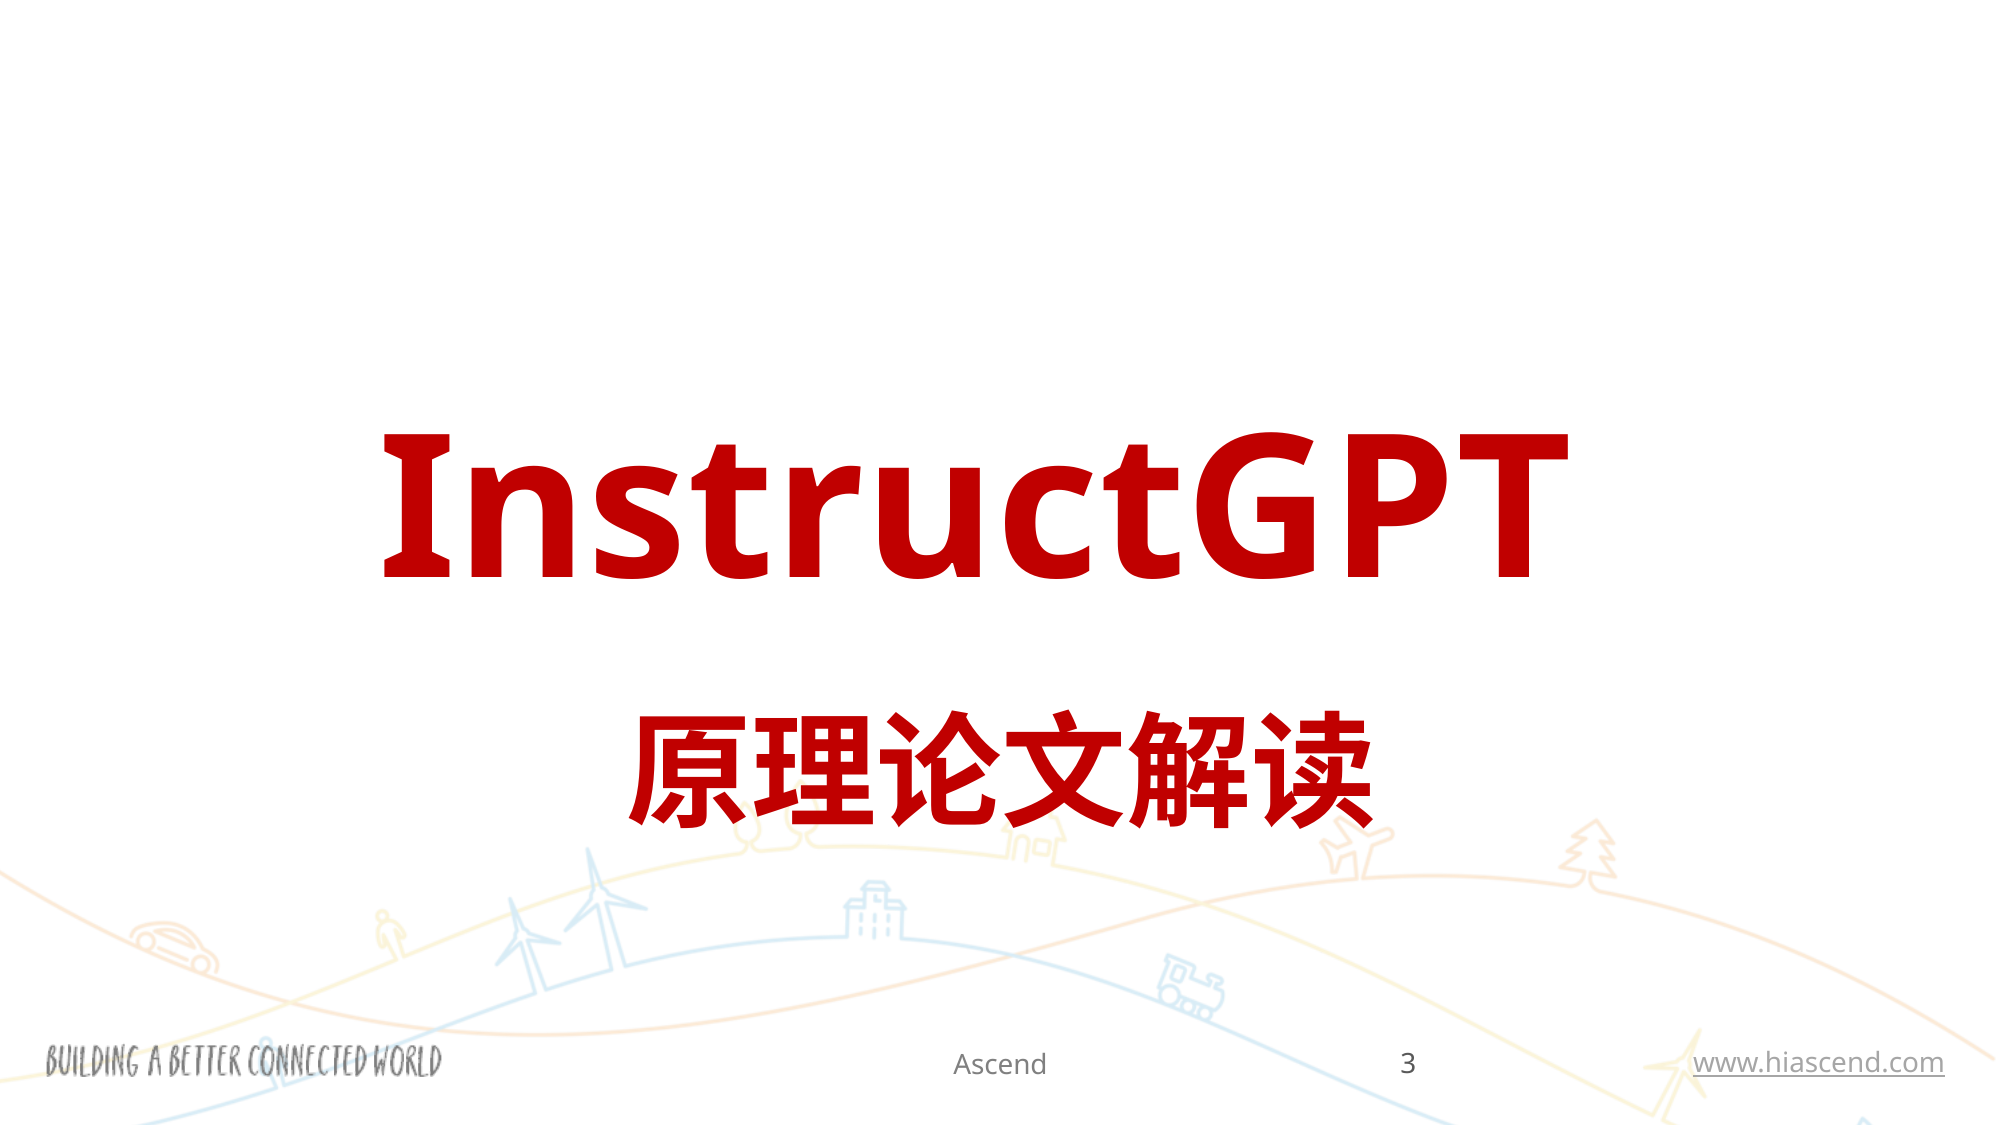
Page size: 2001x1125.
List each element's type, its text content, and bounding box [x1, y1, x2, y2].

title InstructGPT 原理论文解读 [102, 111, 1901, 988]
picture [23, 1023, 468, 1105]
